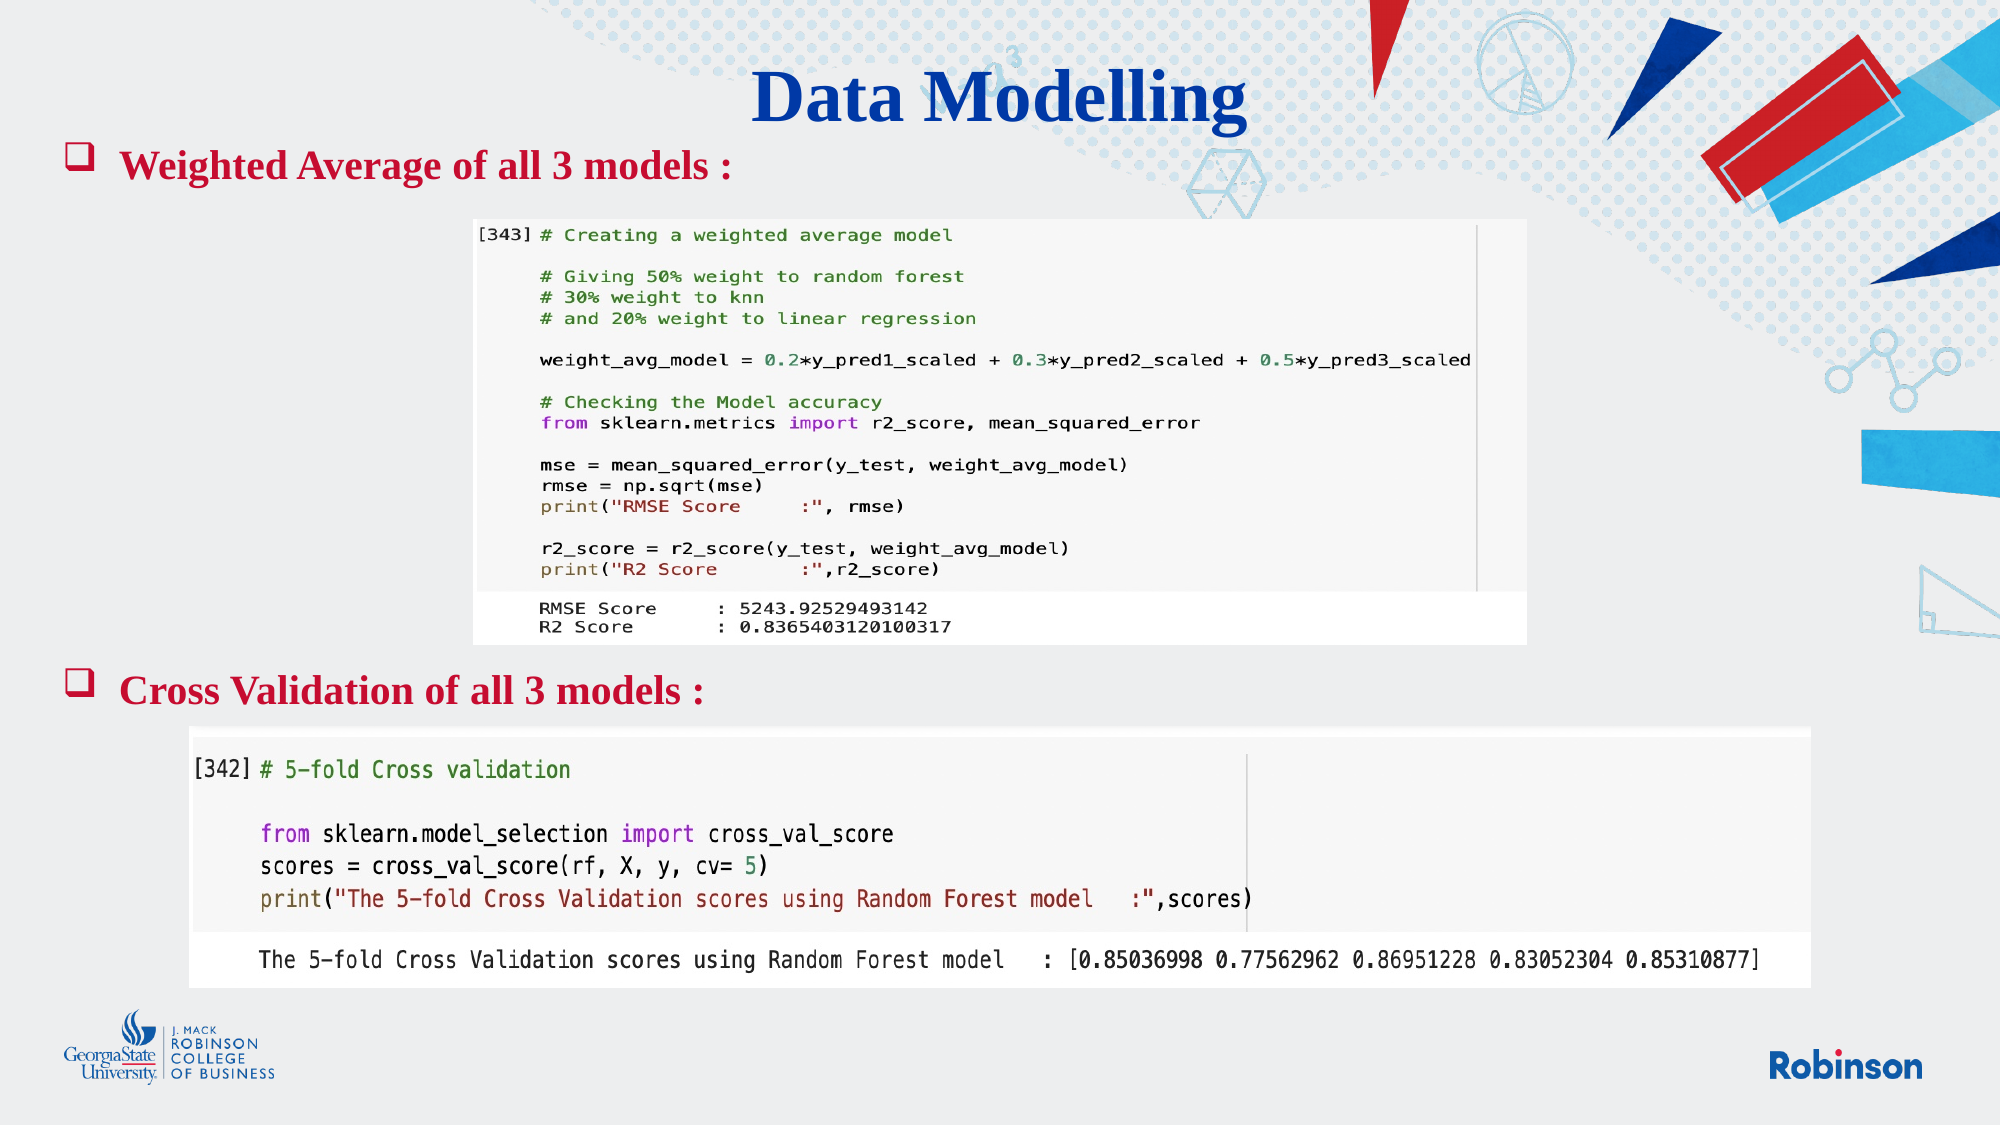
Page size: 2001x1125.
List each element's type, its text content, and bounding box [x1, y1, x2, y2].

picture [0, 0, 2000, 1125]
list Weighted Average of all 3 models : Cross Validation of all 3 models : [62, 137, 1938, 1105]
title Data Modelling [62, 55, 1938, 137]
